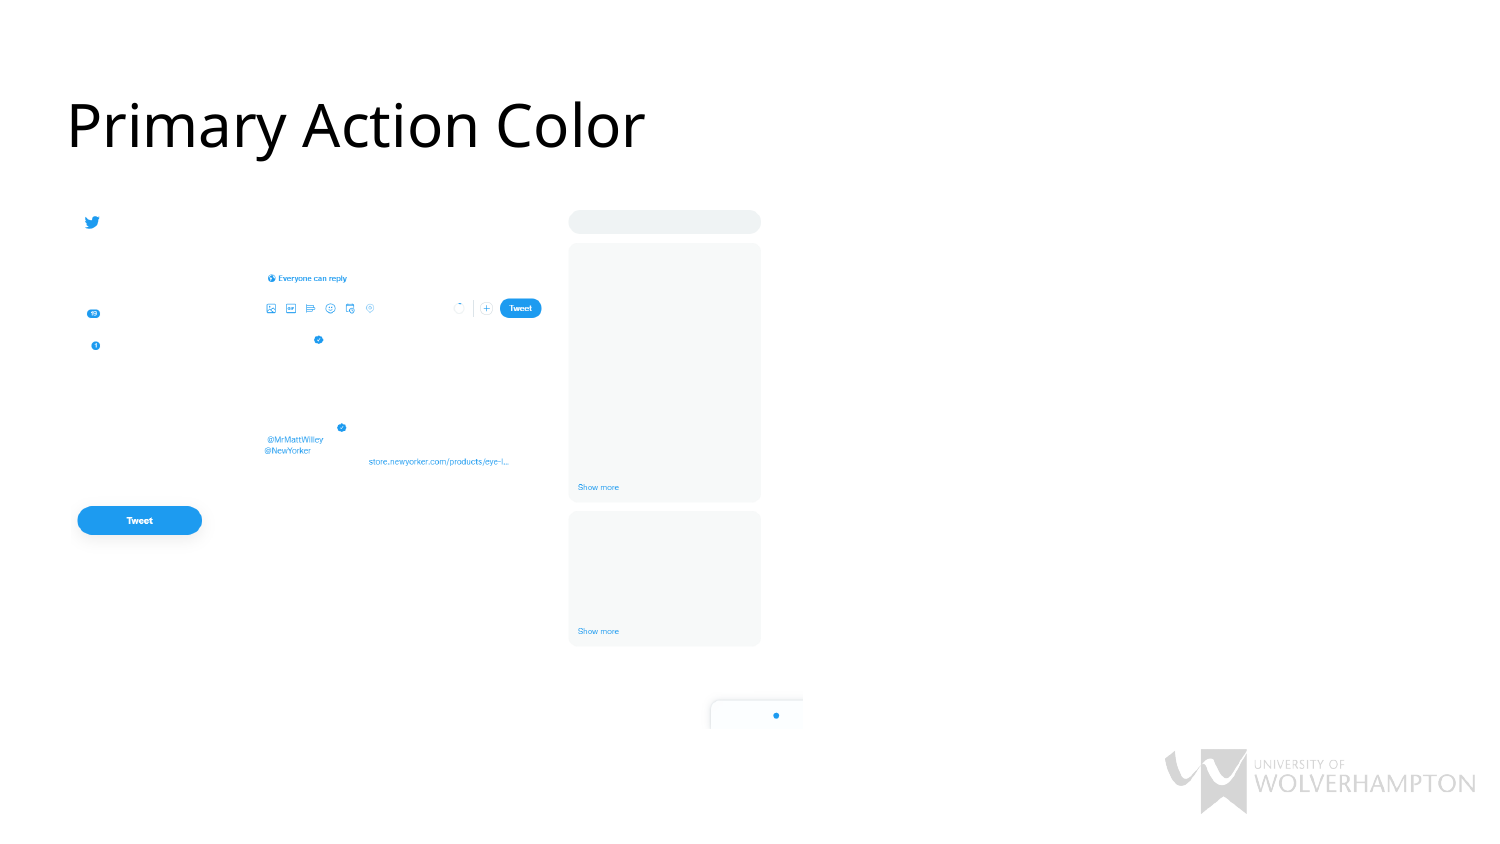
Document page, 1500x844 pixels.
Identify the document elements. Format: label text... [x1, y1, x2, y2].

picture [68, 207, 803, 729]
title Primary Action Color [51, 72, 1449, 176]
